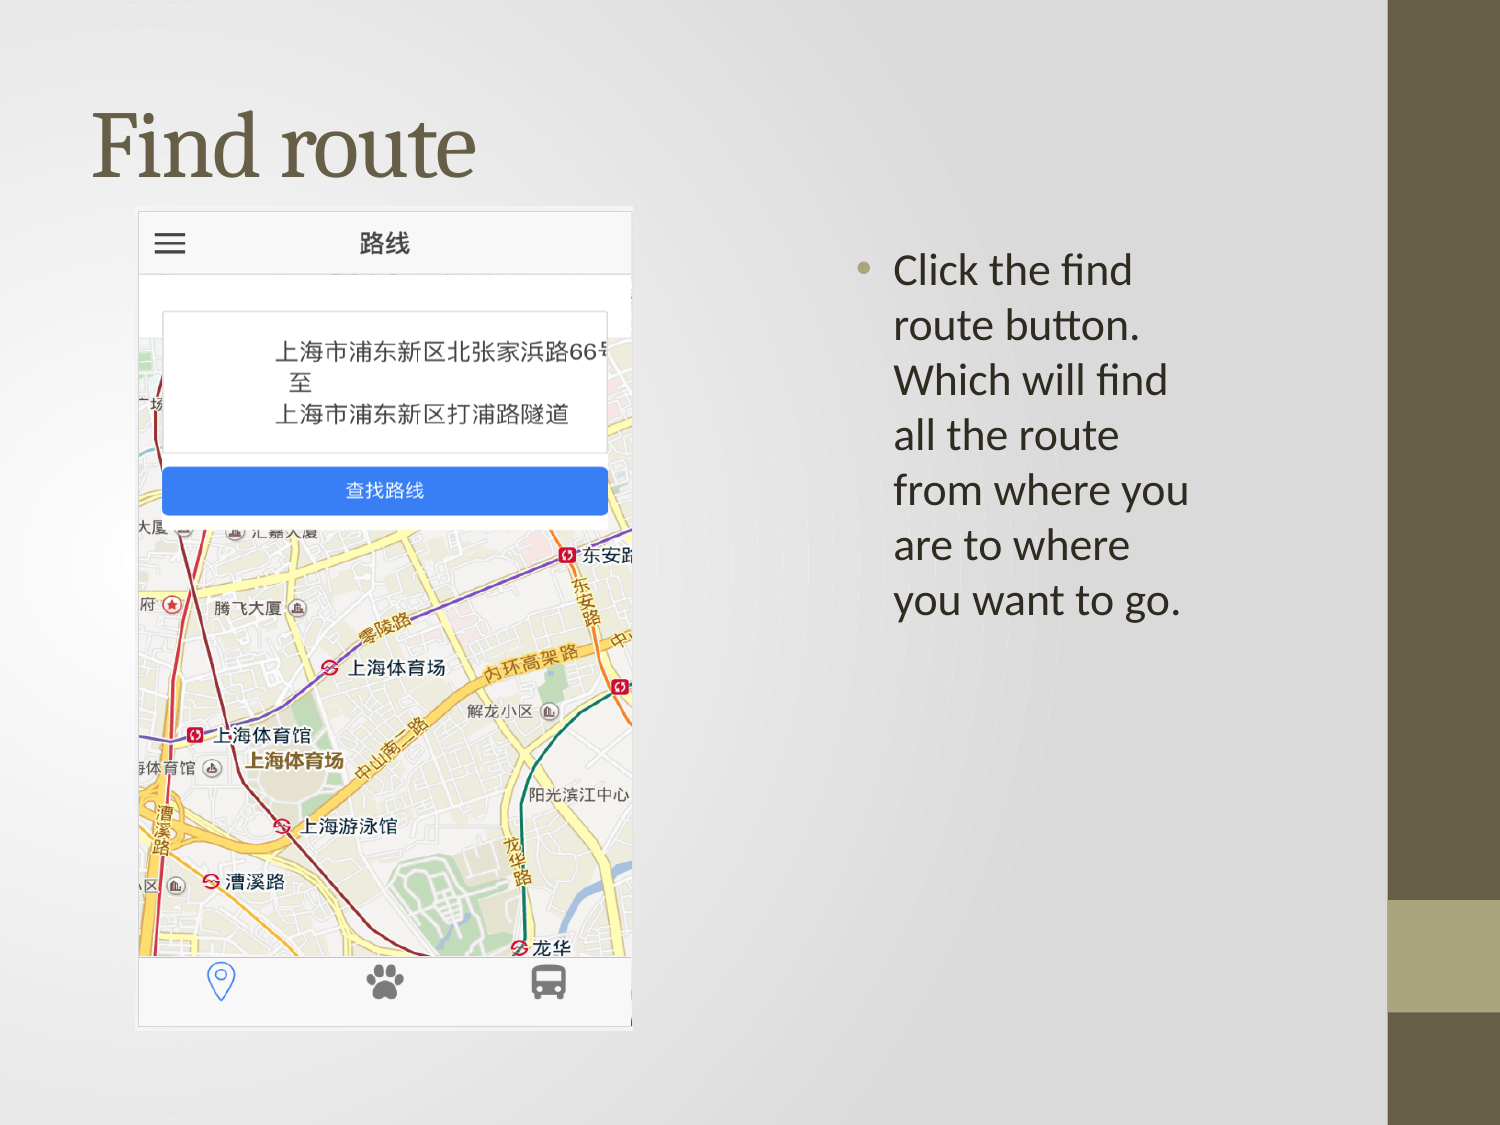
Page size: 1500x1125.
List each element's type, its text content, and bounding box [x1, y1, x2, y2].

list Click the find route button. Which will find all the route from where you are to where you want to go. [822, 232, 1212, 1050]
title Find route [75, 45, 1325, 233]
picture [134, 205, 633, 1032]
